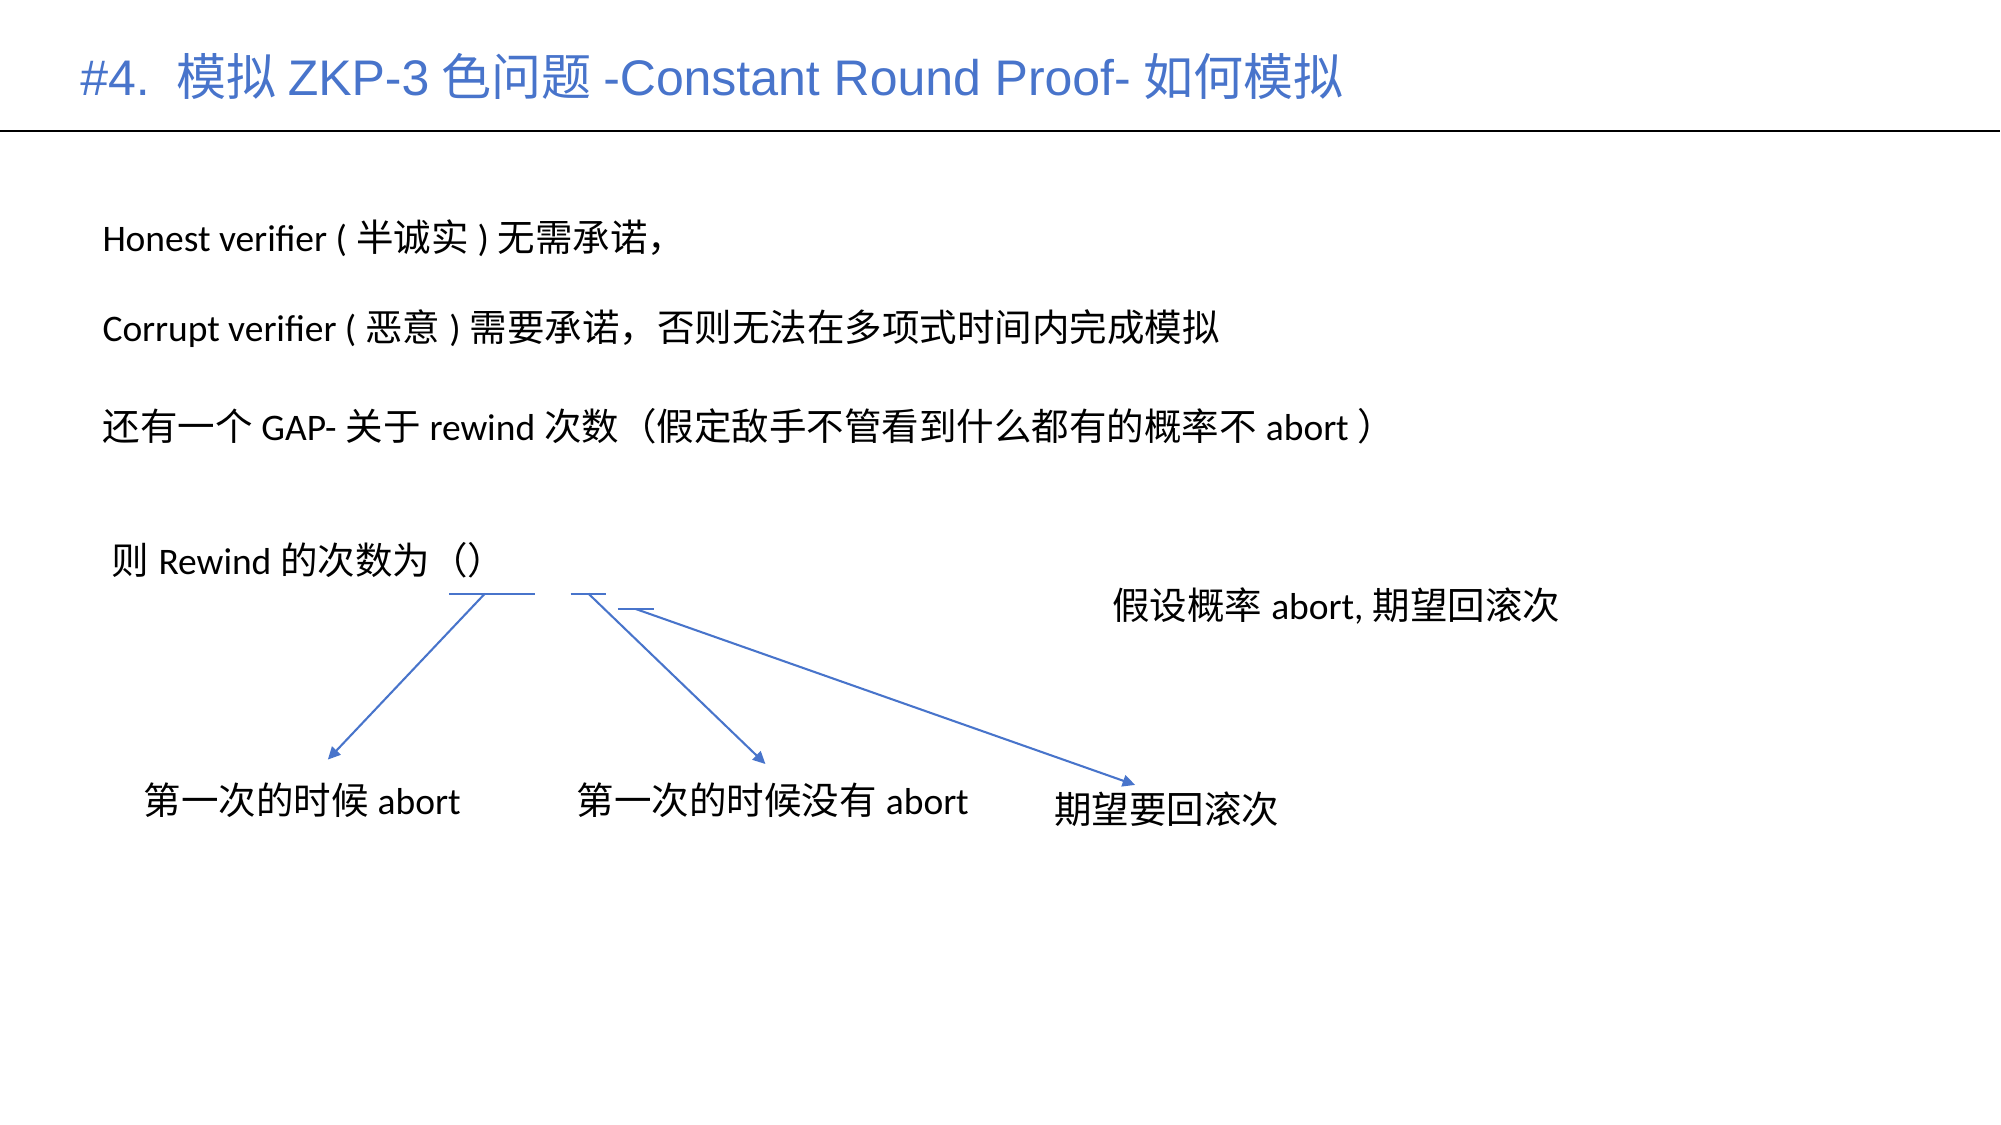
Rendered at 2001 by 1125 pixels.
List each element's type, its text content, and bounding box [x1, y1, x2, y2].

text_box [327, 593, 486, 760]
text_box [587, 593, 766, 765]
text_box Honest verifier (半诚实)无需承诺， Corrupt verifier (恶意)需要承诺，否则无法在多项式时间内完成模拟 [87, 206, 1419, 357]
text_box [635, 608, 1136, 786]
text_box #4. 模拟ZKP-3色问题-Constant Round Proof-如何模拟 [65, 37, 1465, 113]
text_box 第一次的时候没有abort [562, 769, 1040, 830]
text_box 第一次的时候abort [129, 769, 562, 830]
